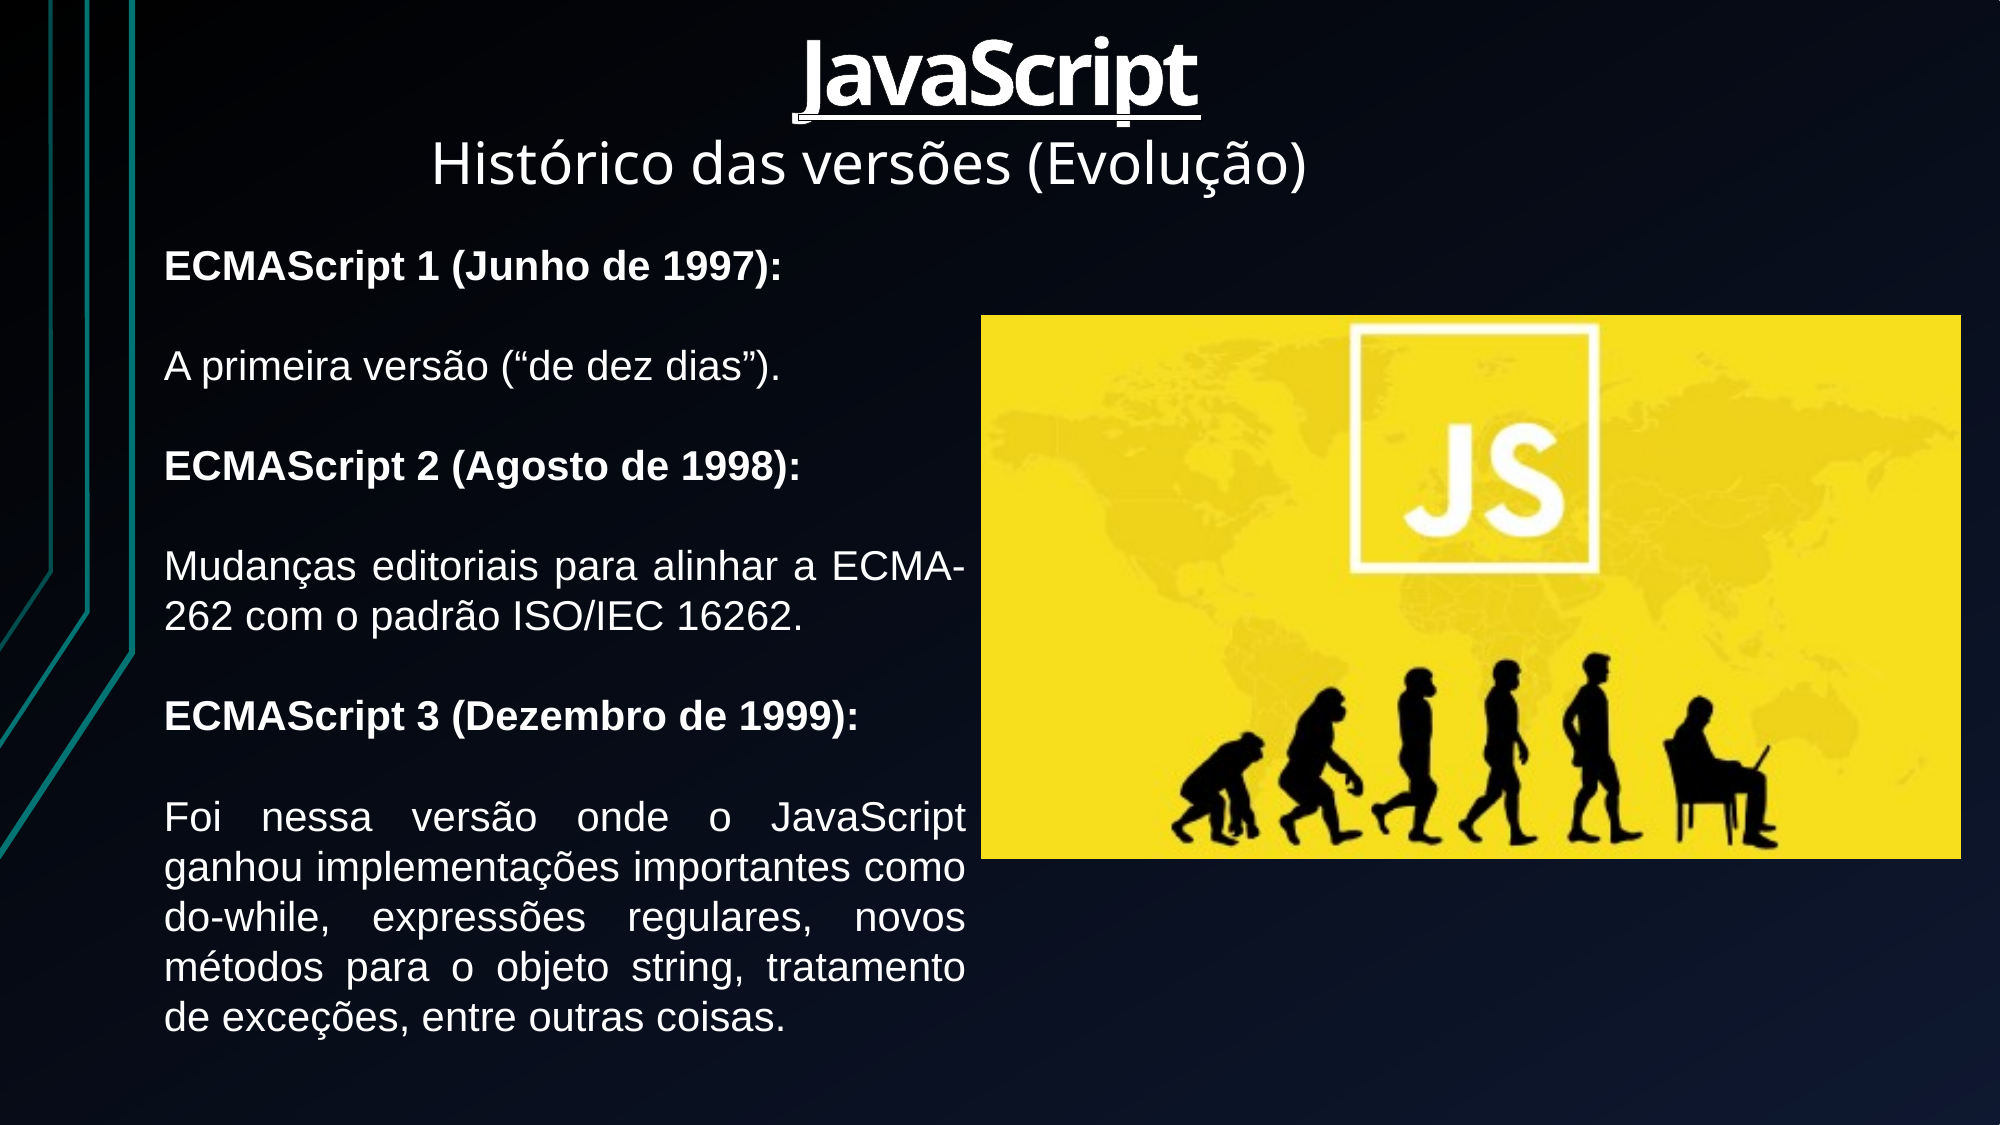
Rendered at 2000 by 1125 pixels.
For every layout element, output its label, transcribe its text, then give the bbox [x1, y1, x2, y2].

text_box JavaScript [783, 6, 1216, 123]
text_box ECMAScript 1 (Junho de 1997): A primeira versão (“de dez dias”). ECMAScript 2 (Agosto de 1998): Mudanças editoriais para alinhar a ECMA-262 com o padrão ISO/IEC 16262. ECMAScript 3 (Dezembro de 1999): Foi nessa versão onde o JavaScript ganhou implementações importantes como do-while, expressões regulares, novos métodos para o objeto string, tratamento de exceções, entre outras coisas. [149, 231, 982, 1047]
picture [980, 315, 1961, 859]
list Histórico das versões (Evolução) [410, 123, 1589, 208]
